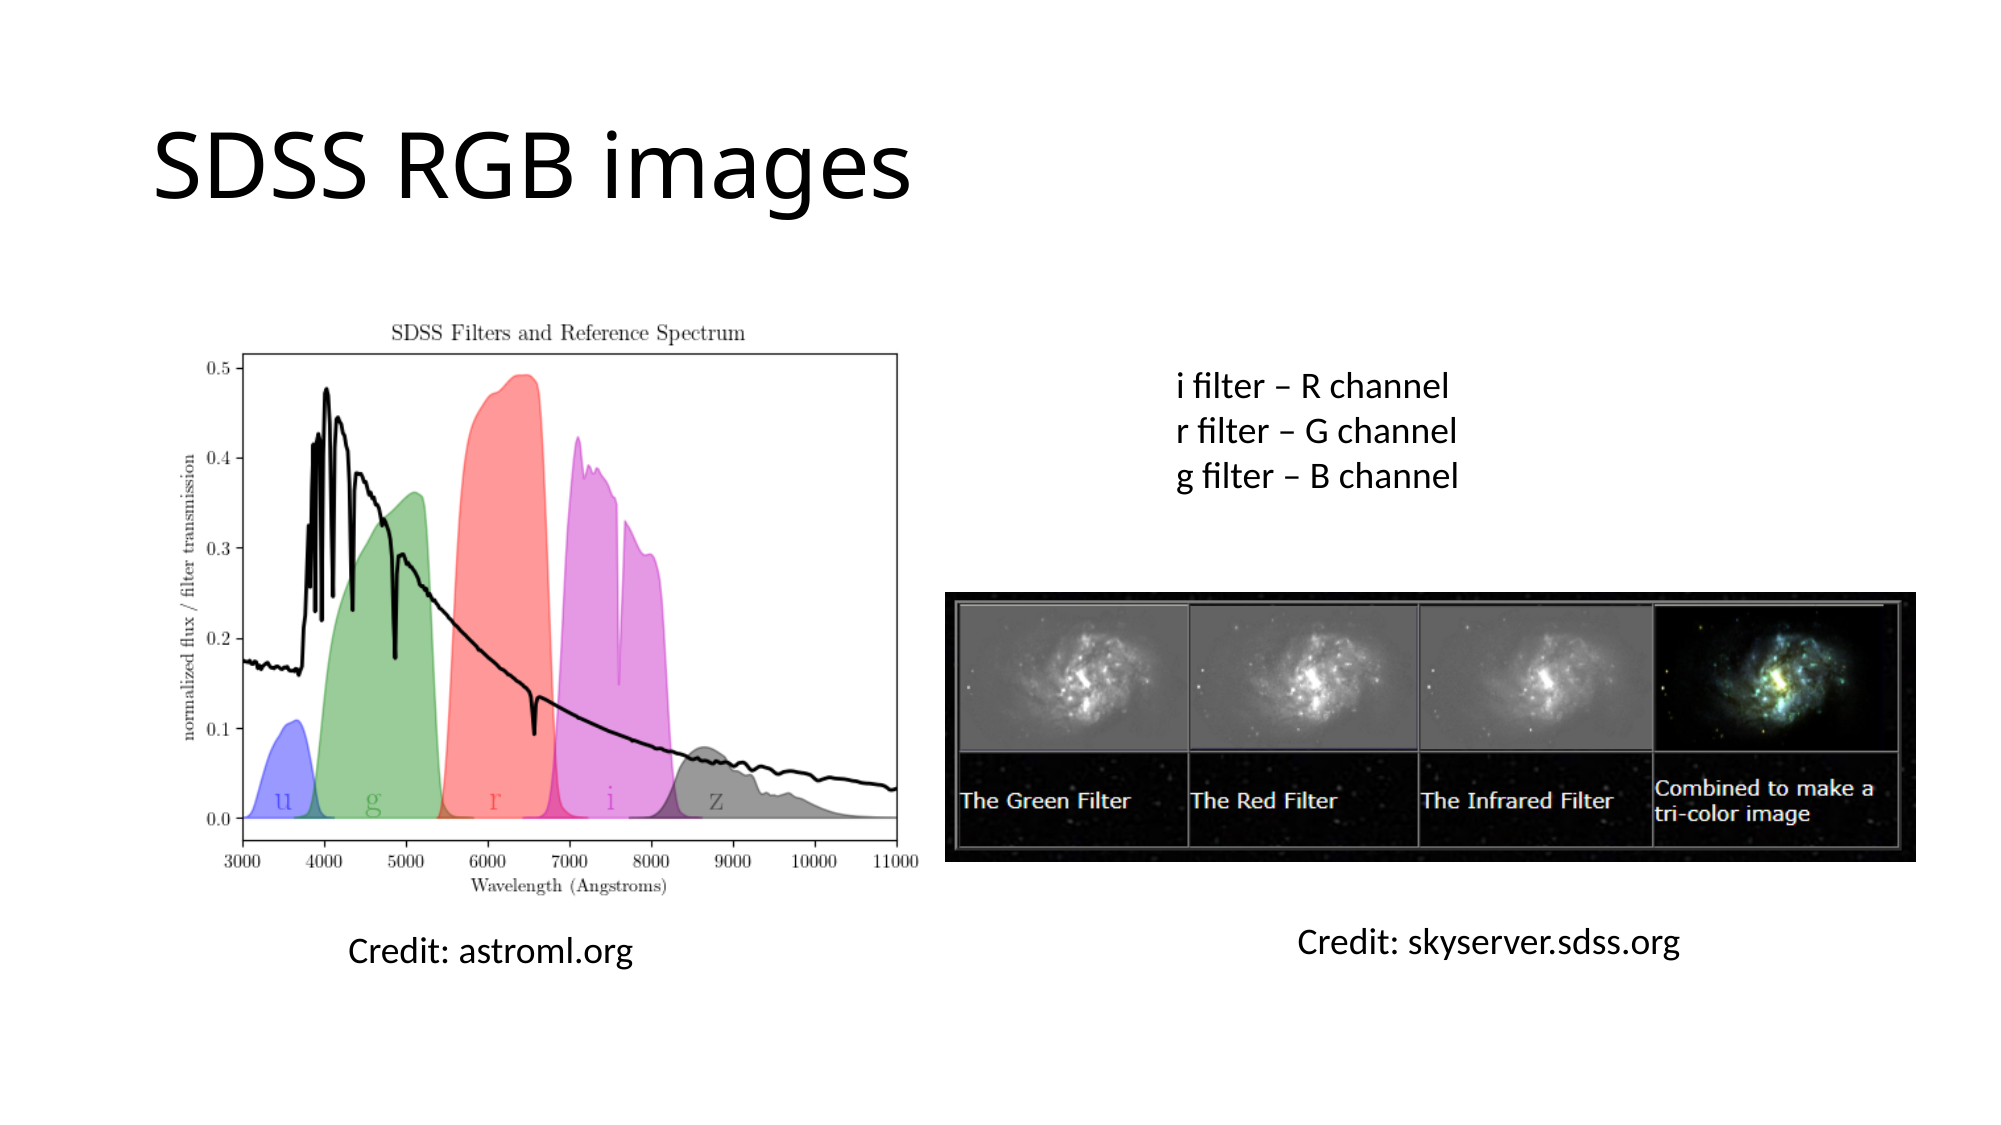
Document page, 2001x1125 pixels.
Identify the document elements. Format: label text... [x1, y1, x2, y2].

title SDSS RGB images [137, 59, 1863, 278]
text_box Credit: skyserver.sdss.org [1282, 909, 1719, 970]
picture [945, 592, 1916, 862]
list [137, 277, 981, 910]
text_box Credit: astroml.org [333, 919, 667, 979]
text_box i filter – R channel r filter – G channel g filter – B channel [1161, 354, 1682, 549]
